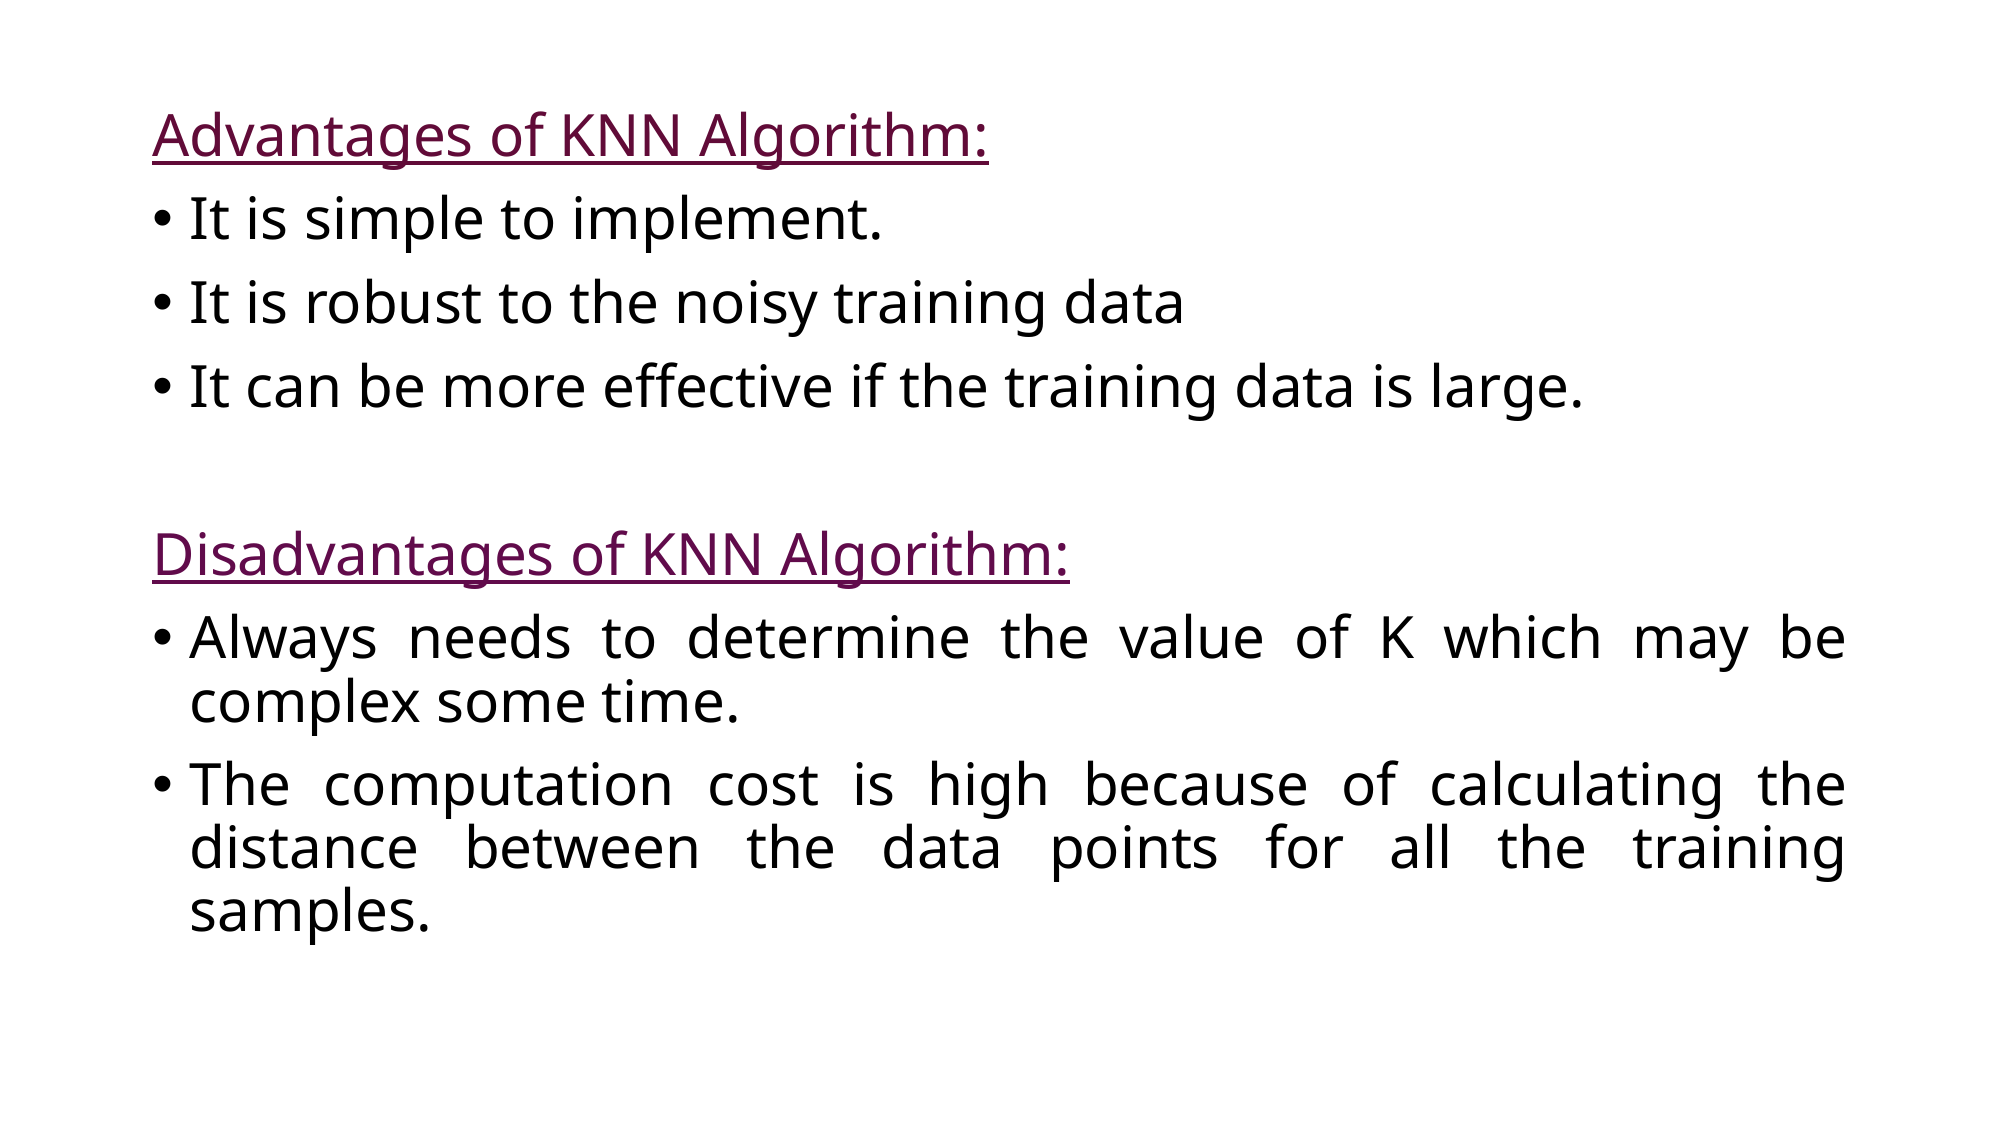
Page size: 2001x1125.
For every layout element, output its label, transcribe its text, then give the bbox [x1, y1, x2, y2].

list Advantages of KNN Algorithm: It is simple to implement. It is robust to the noisy training data It can be more effective if the training data is large. Disadvantages of KNN Algorithm: Always needs to determine the value of K which may be complex some time. The computation cost is high because of calculating the distance between the data points for all the training samples. [137, 98, 1863, 1014]
